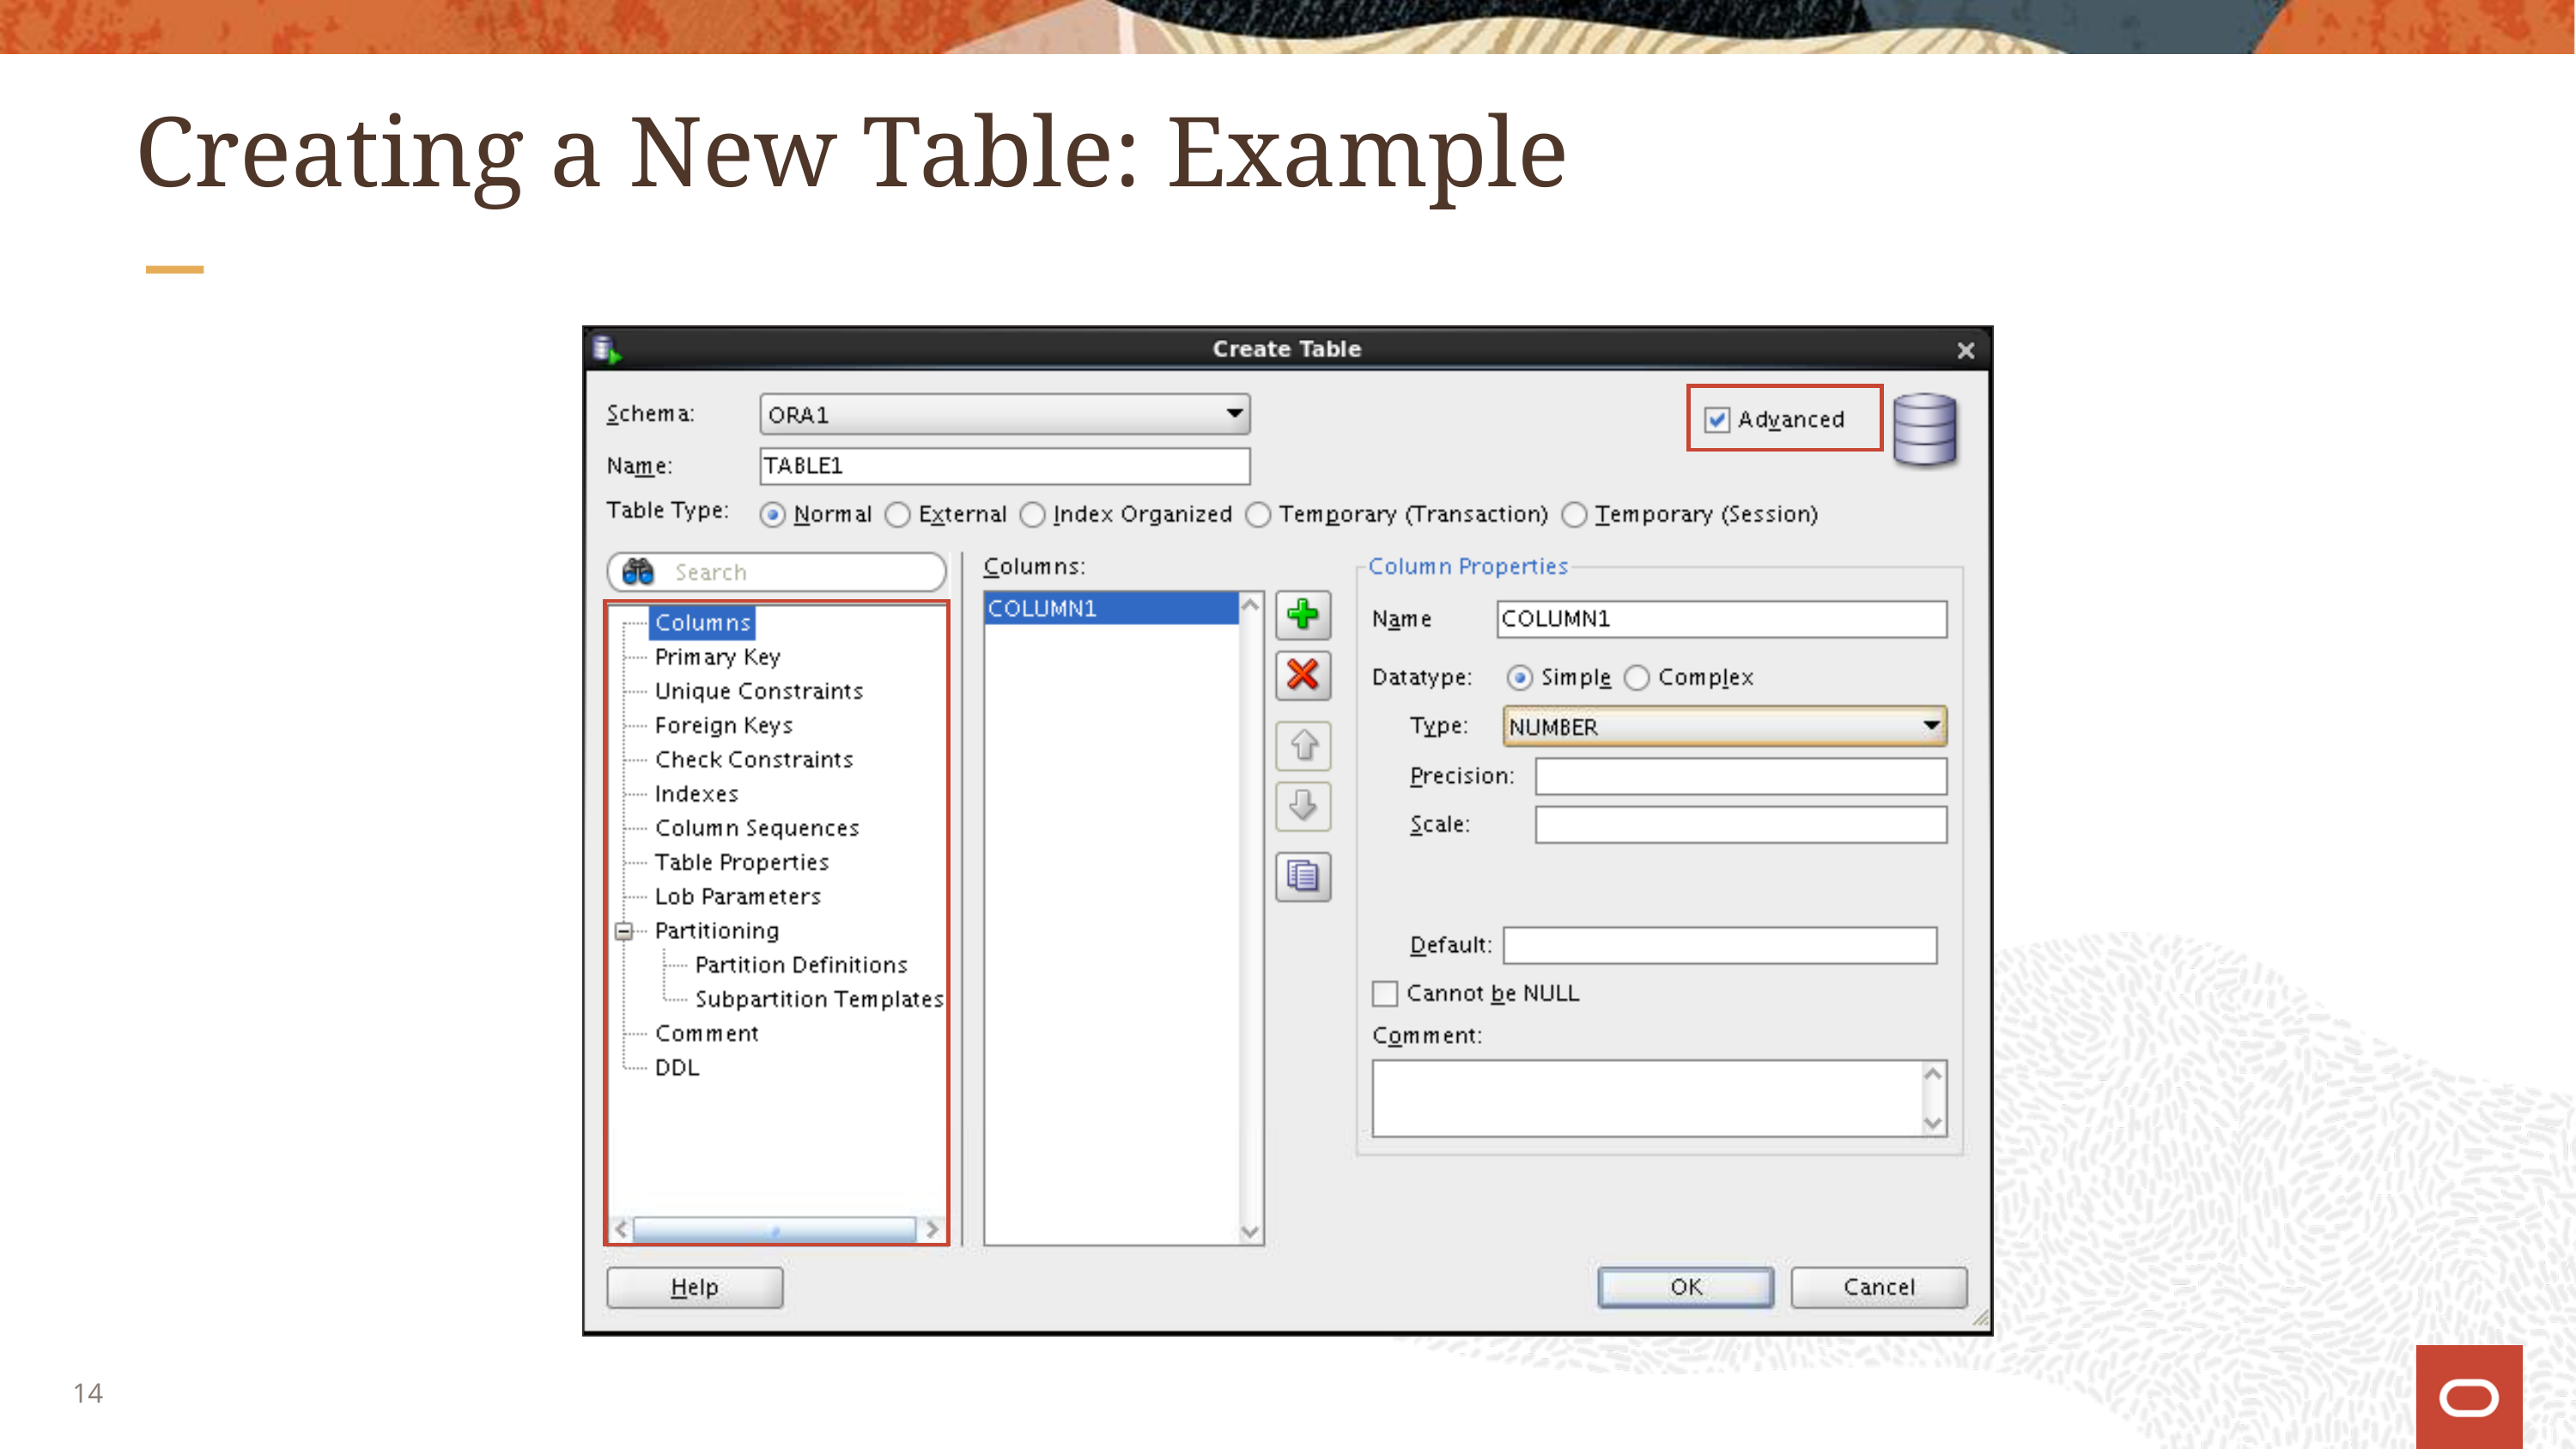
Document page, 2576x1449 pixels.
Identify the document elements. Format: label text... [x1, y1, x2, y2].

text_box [583, 326, 1993, 1336]
picture [0, 0, 2576, 54]
title Creating a New Table: Example [131, 86, 2445, 252]
picture [2416, 1345, 2523, 1449]
